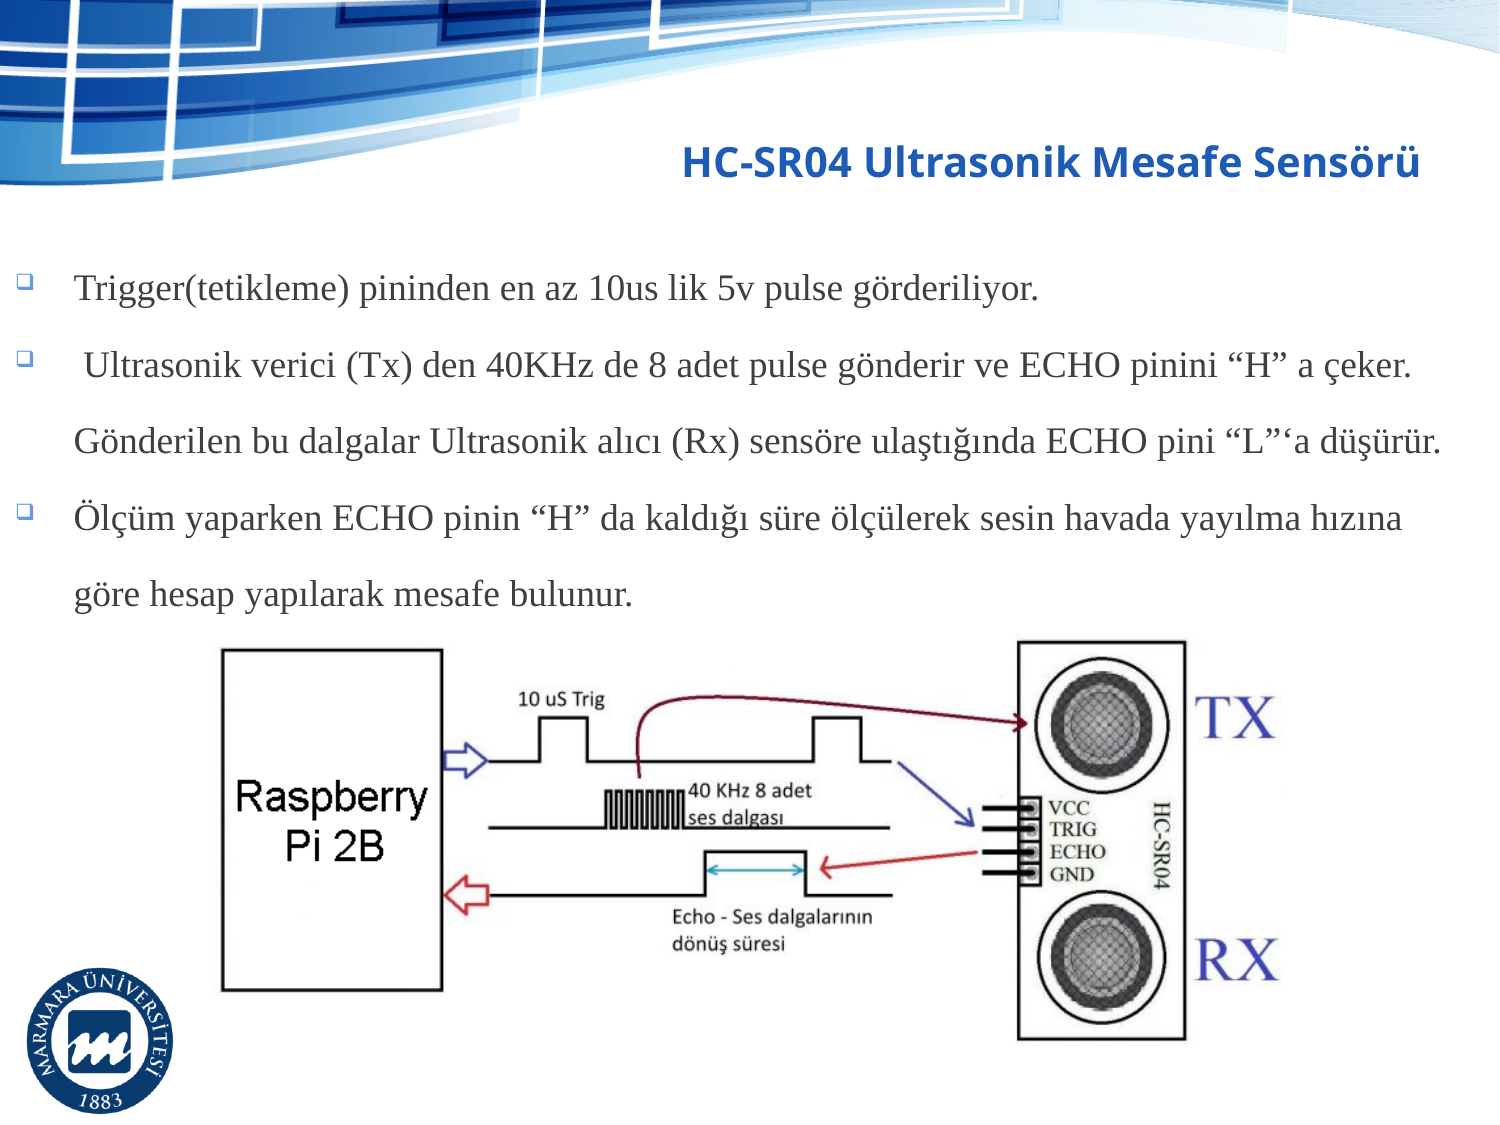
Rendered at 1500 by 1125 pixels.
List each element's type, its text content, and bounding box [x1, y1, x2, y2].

picture [0, 0, 1500, 1115]
picture [213, 632, 1287, 1046]
title HC-SR04 Ultrasonik Mesafe Sensörü [440, 79, 1448, 195]
list Trigger(tetikleme) pininden en az 10us lik 5v pulse görderiliyor. Ultrasonik verici (Tx) den 40KHz de 8 adet pulse gönderir ve ECHO pinini “H” a çeker. Gönderilen bu dalgalar Ultrasonik alıcı (Rx) sensöre ulaştığında ECHO pini “L”‘a düşürür. Ölçüm yaparken ECHO pinin “H” da kaldığı süre ölçülerek sesin havada yayılma hızına göre hesap yapılarak mesafe bulunur. [0, 223, 1470, 1077]
